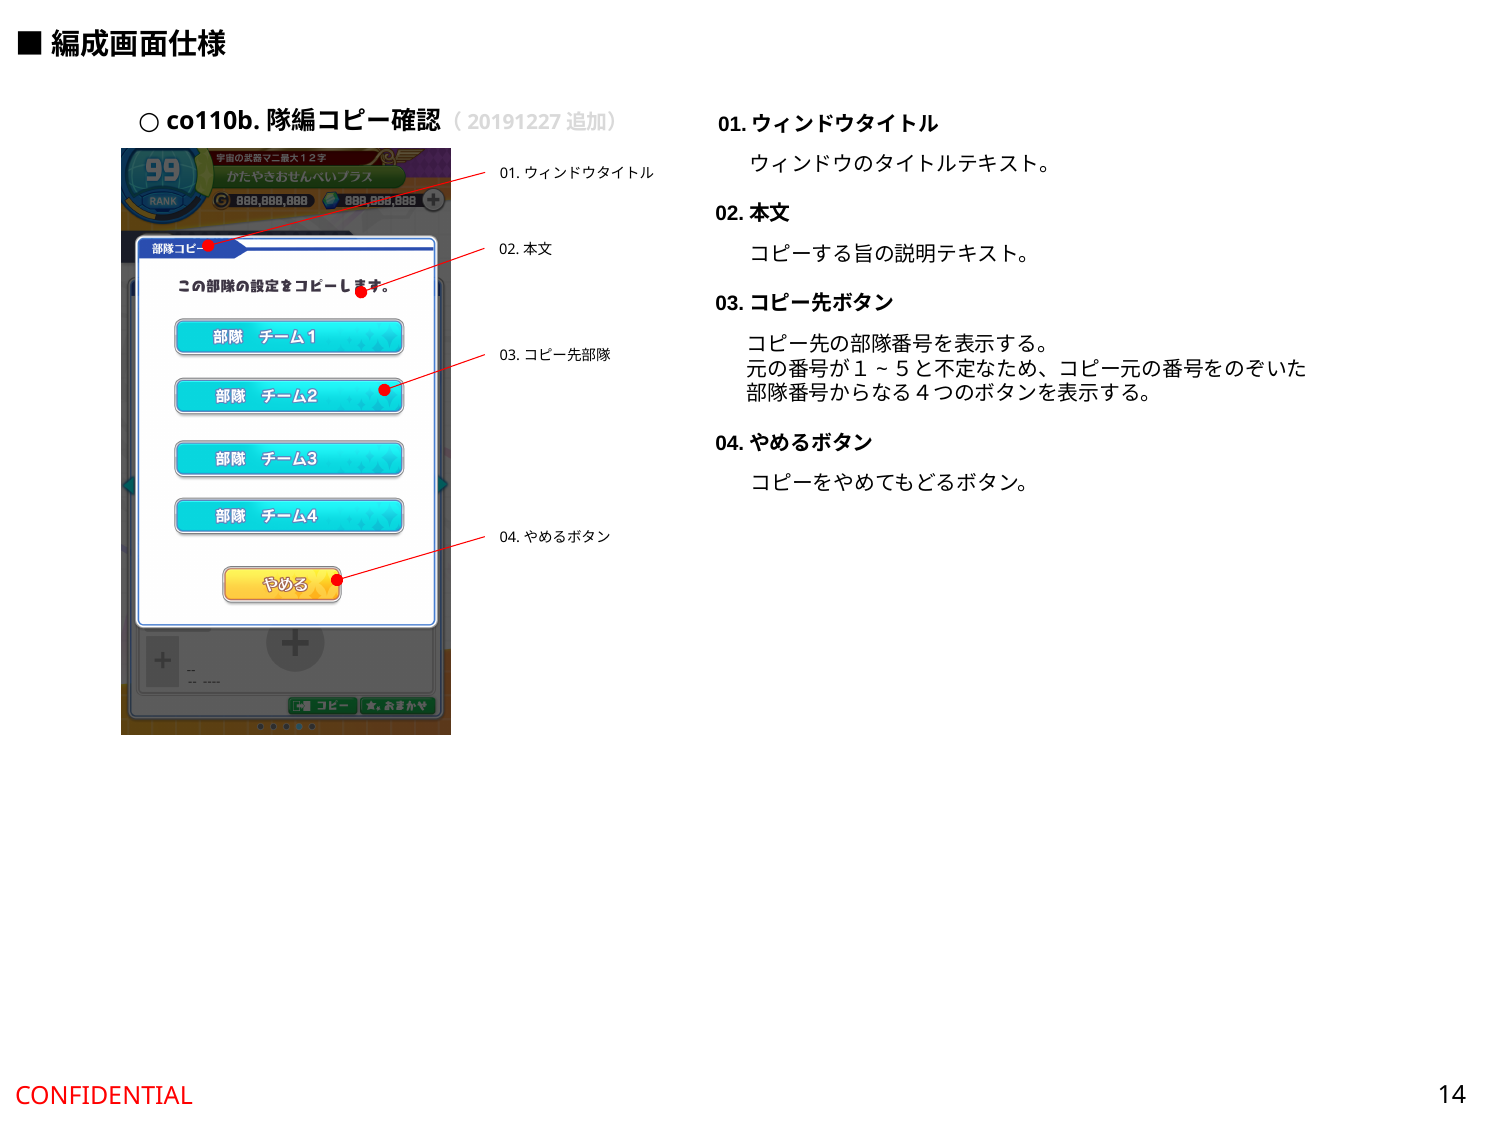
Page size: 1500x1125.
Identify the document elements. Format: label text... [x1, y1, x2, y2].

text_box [361, 248, 486, 293]
text_box ○ co110b.隊編コピー確認（20191227追加） [123, 97, 644, 143]
text_box コピーする旨の説明テキスト。 [735, 232, 1055, 273]
text_box 04.やめるボタン [700, 421, 898, 463]
text_box 02.本文 [484, 232, 567, 265]
text_box ウィンドウのタイトルテキスト。 [735, 142, 1076, 183]
text_box 01.ウィンドウタイトル [703, 102, 954, 143]
text_box 02.本文 [700, 192, 898, 233]
text_box 03.コピー先部隊 [484, 338, 626, 371]
text_box 03.コピー先ボタン [700, 282, 898, 323]
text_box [208, 172, 486, 246]
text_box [336, 536, 486, 580]
slide_number 14 [1143, 1065, 1482, 1125]
text_box 04.やめるボタン [484, 520, 626, 553]
text_box 01.ウィンドウタイトル [485, 156, 670, 189]
text_box ■編成画面仕様 [0, 17, 242, 68]
text_box コピーをやめてもどるボタン。 [735, 462, 1054, 502]
picture [121, 148, 451, 735]
footer CONFIDENTIAL [0, 1065, 507, 1125]
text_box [384, 354, 486, 390]
text_box コピー先の部隊番号を表示する。 元の番号が１~５と不定なため、コピー元の番号をのぞいた 部隊番号からなる４つのボタンを表示する。 [731, 322, 1323, 413]
